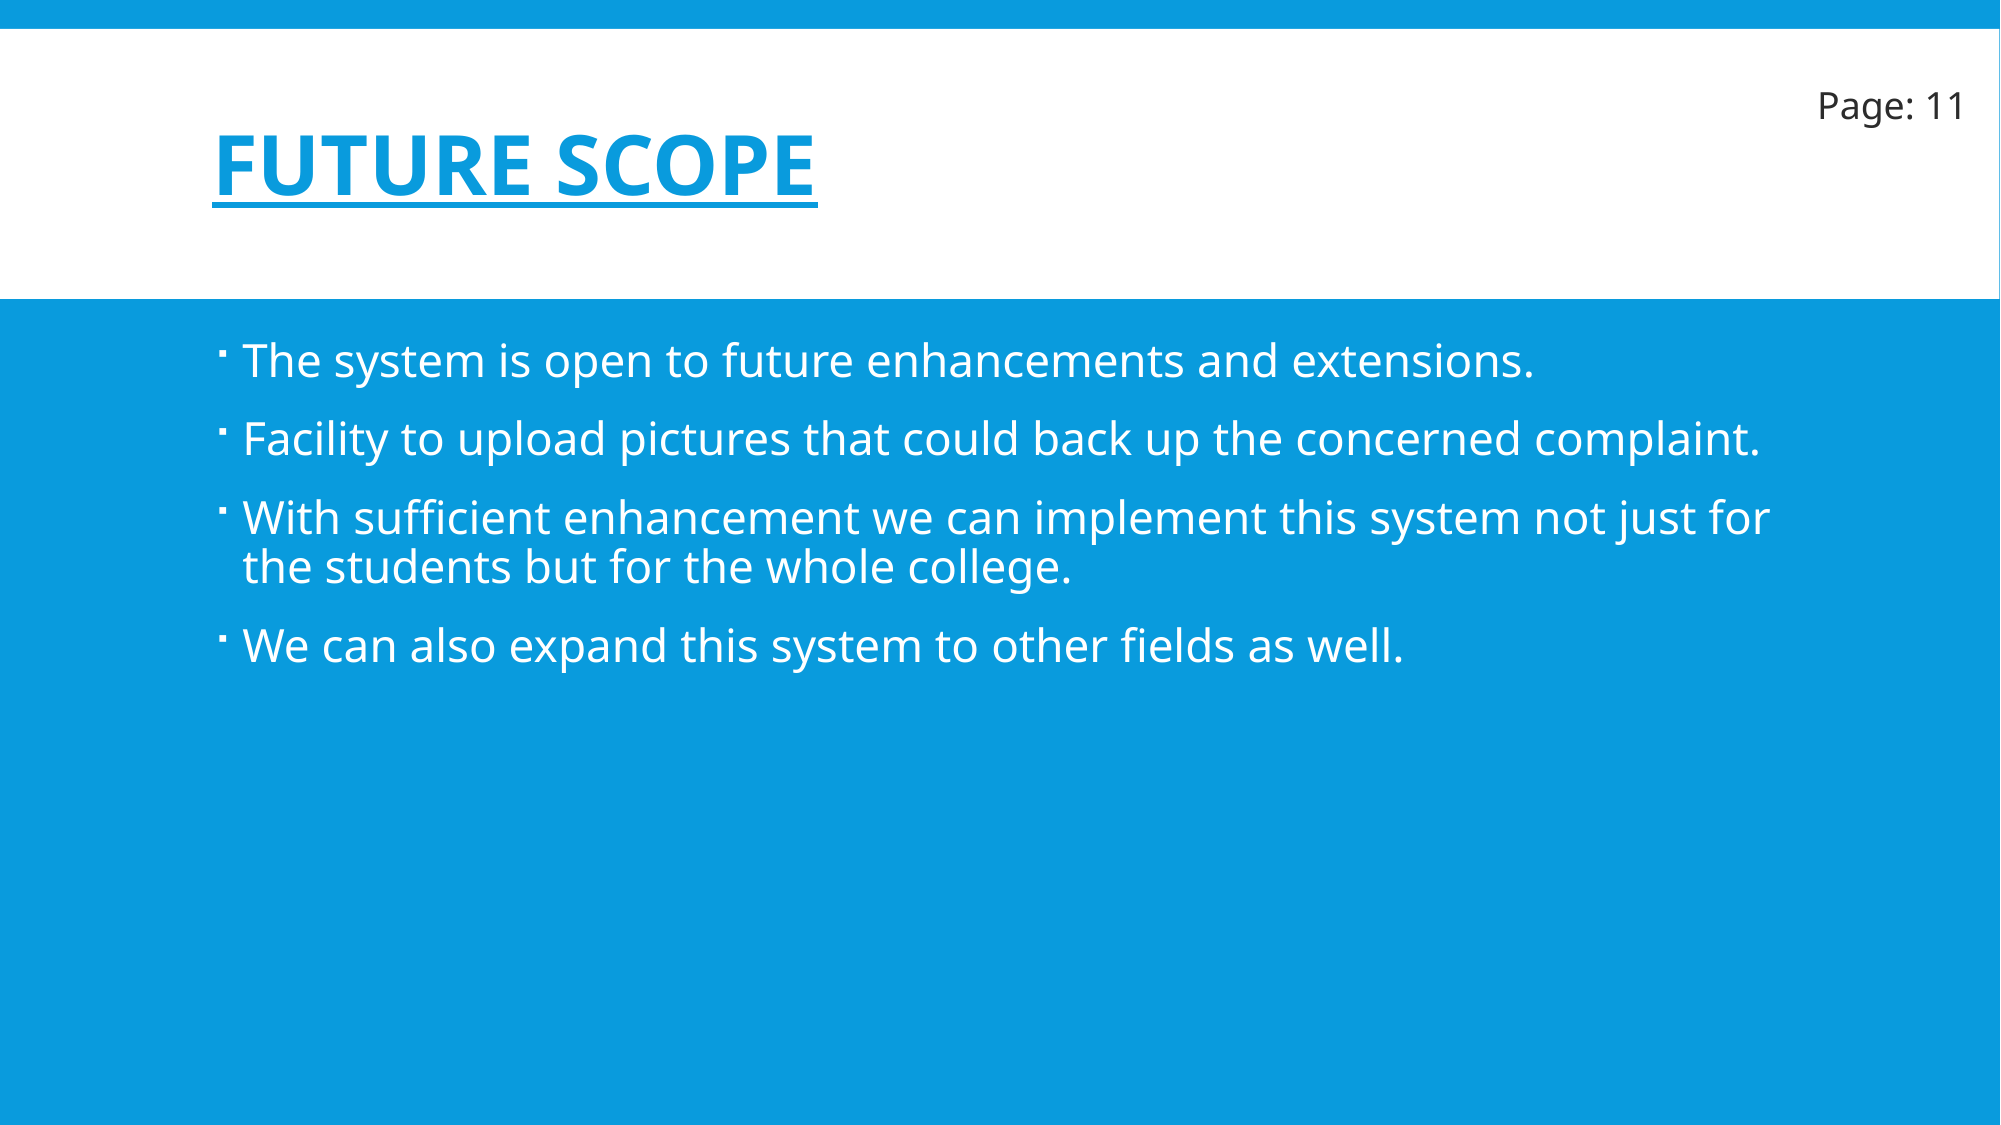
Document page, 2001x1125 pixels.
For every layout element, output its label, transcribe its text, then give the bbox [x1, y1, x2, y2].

list The system is open to future enhancements and extensions. Facility to upload pictures that could back up the concerned complaint. With sufficient enhancement we can implement this system not just for the students but for the whole college. We can also expand this system to other fields as well. [197, 329, 1803, 1020]
text_box Page: 11 [1802, 74, 2000, 135]
title FUTURE SCOPE [197, 46, 1803, 295]
